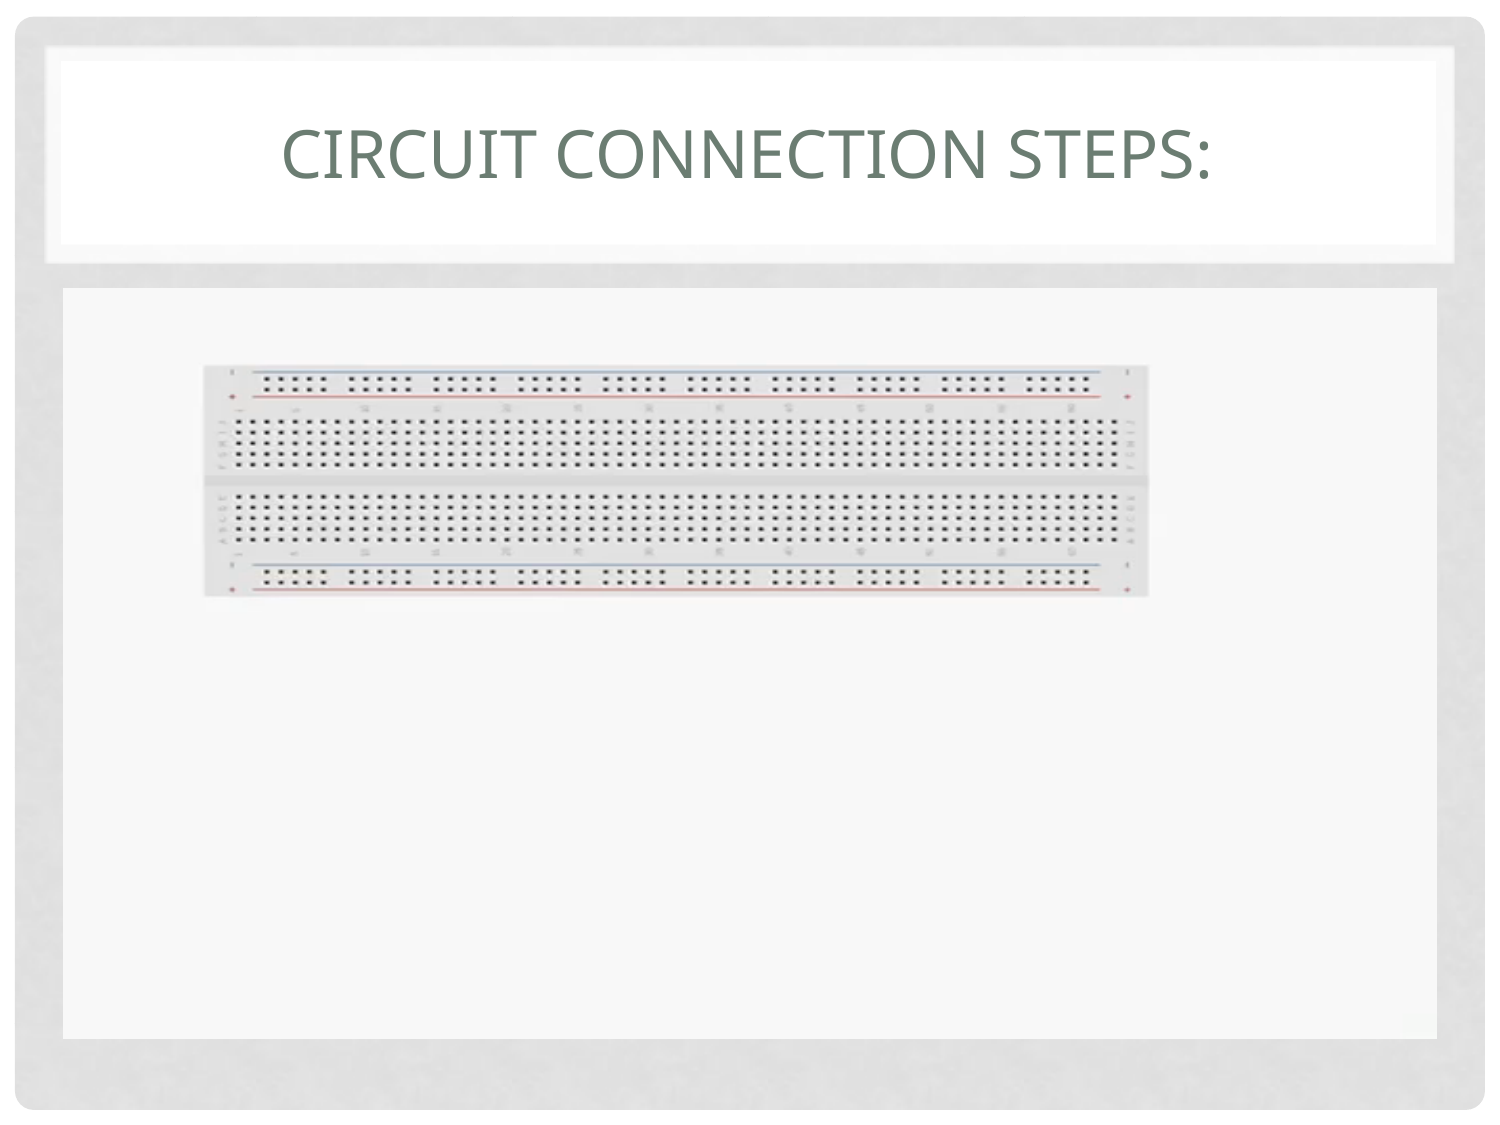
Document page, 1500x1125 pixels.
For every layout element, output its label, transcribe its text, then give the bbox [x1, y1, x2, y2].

title Circuit connection steps: [69, 66, 1425, 238]
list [62, 287, 1438, 1040]
